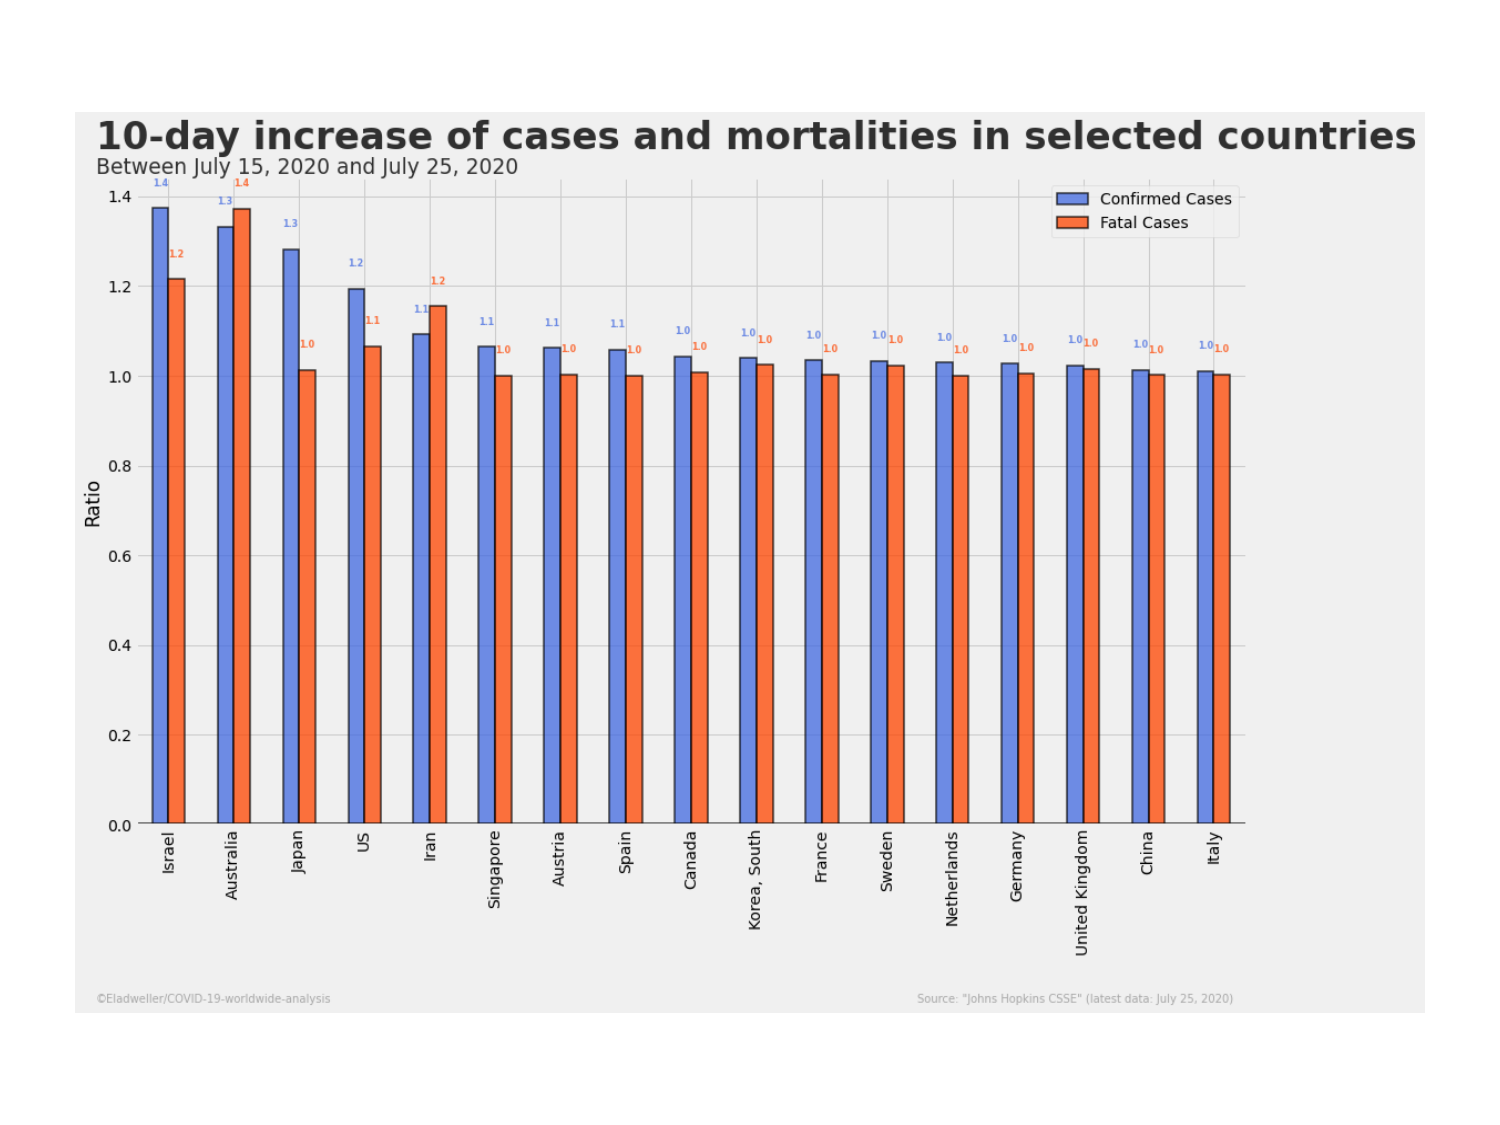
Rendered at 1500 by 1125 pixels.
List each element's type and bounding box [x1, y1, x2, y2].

picture [74, 112, 1426, 1013]
